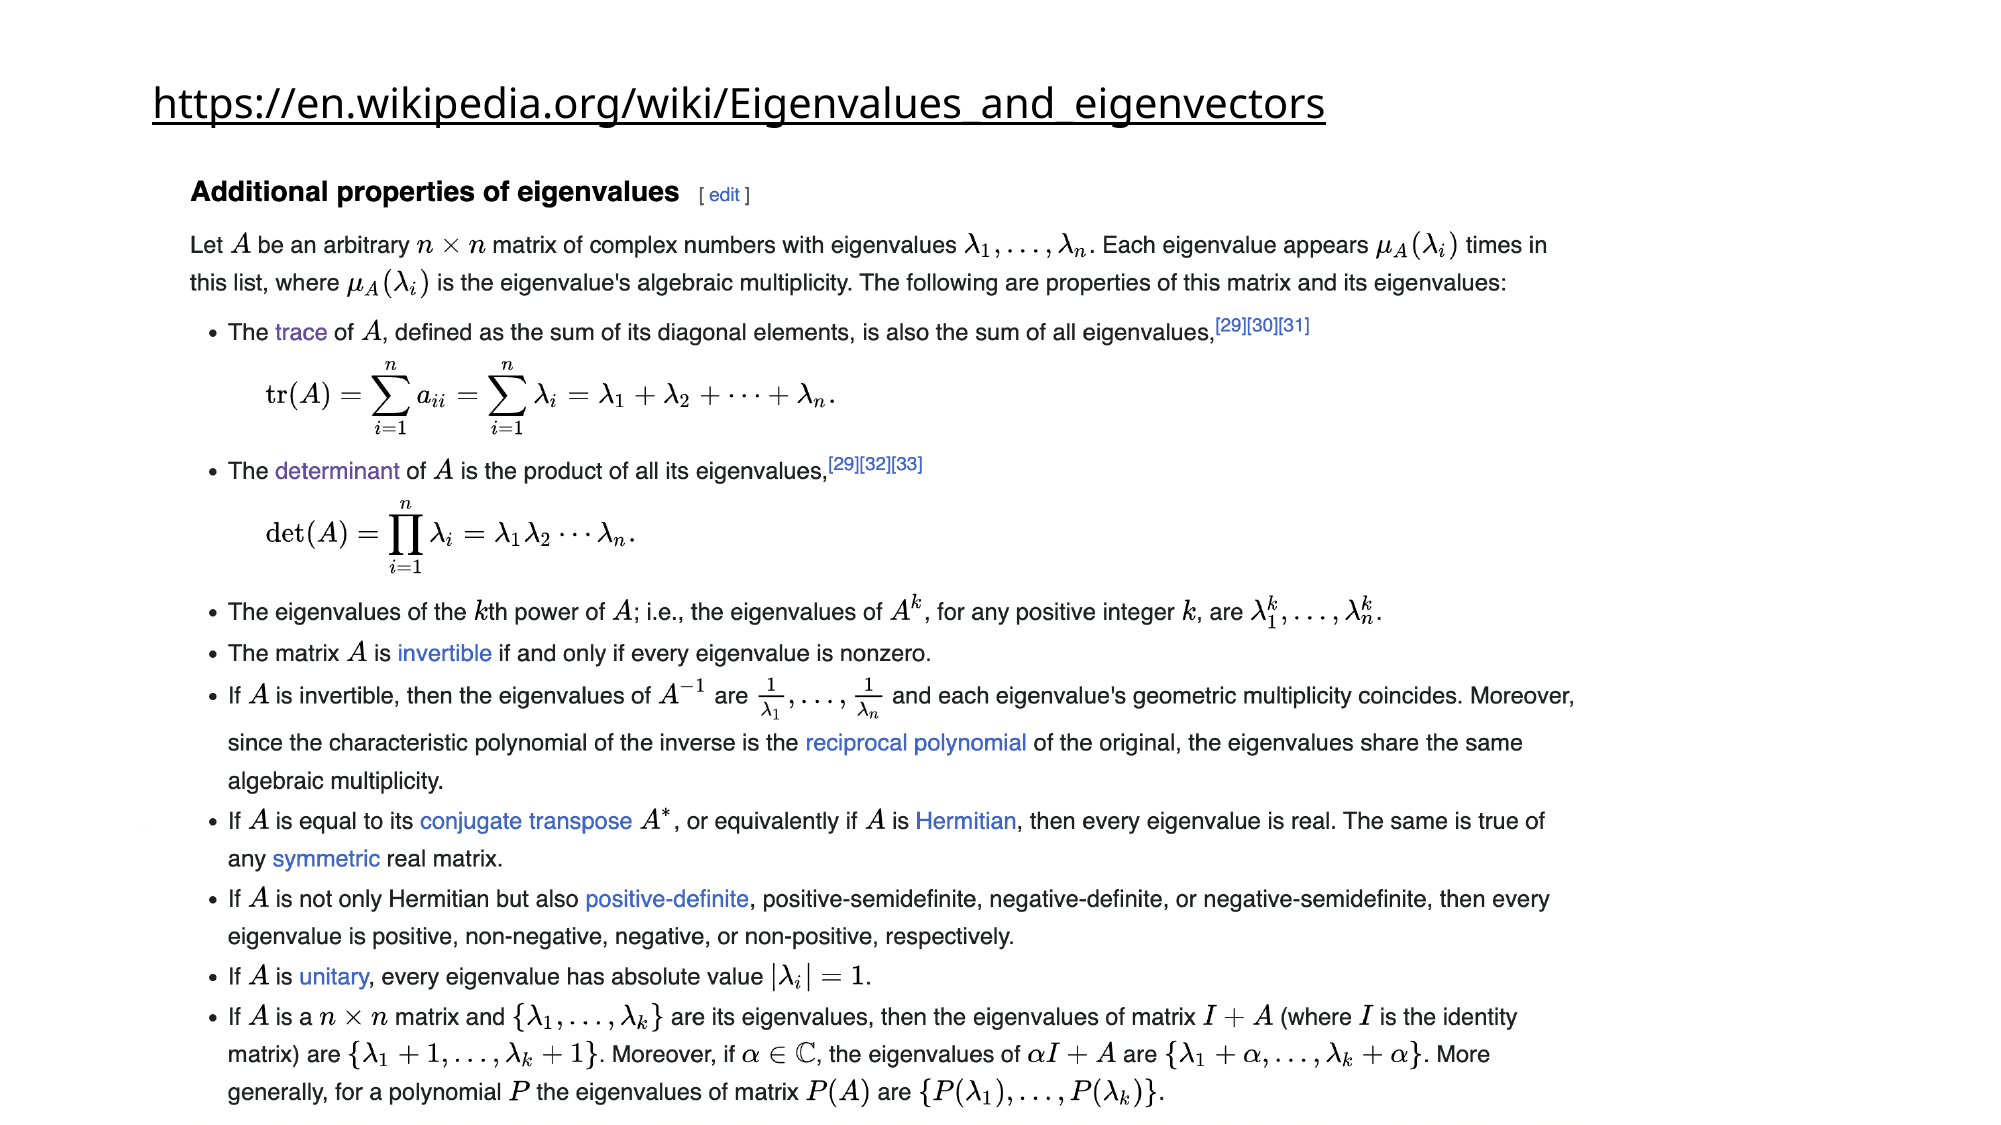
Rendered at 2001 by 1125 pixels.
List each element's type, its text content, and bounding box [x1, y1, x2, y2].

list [136, 145, 1587, 1125]
title https://en.wikipedia.org/wiki/Eigenvalues_and_eigenvectors [137, 59, 1863, 147]
